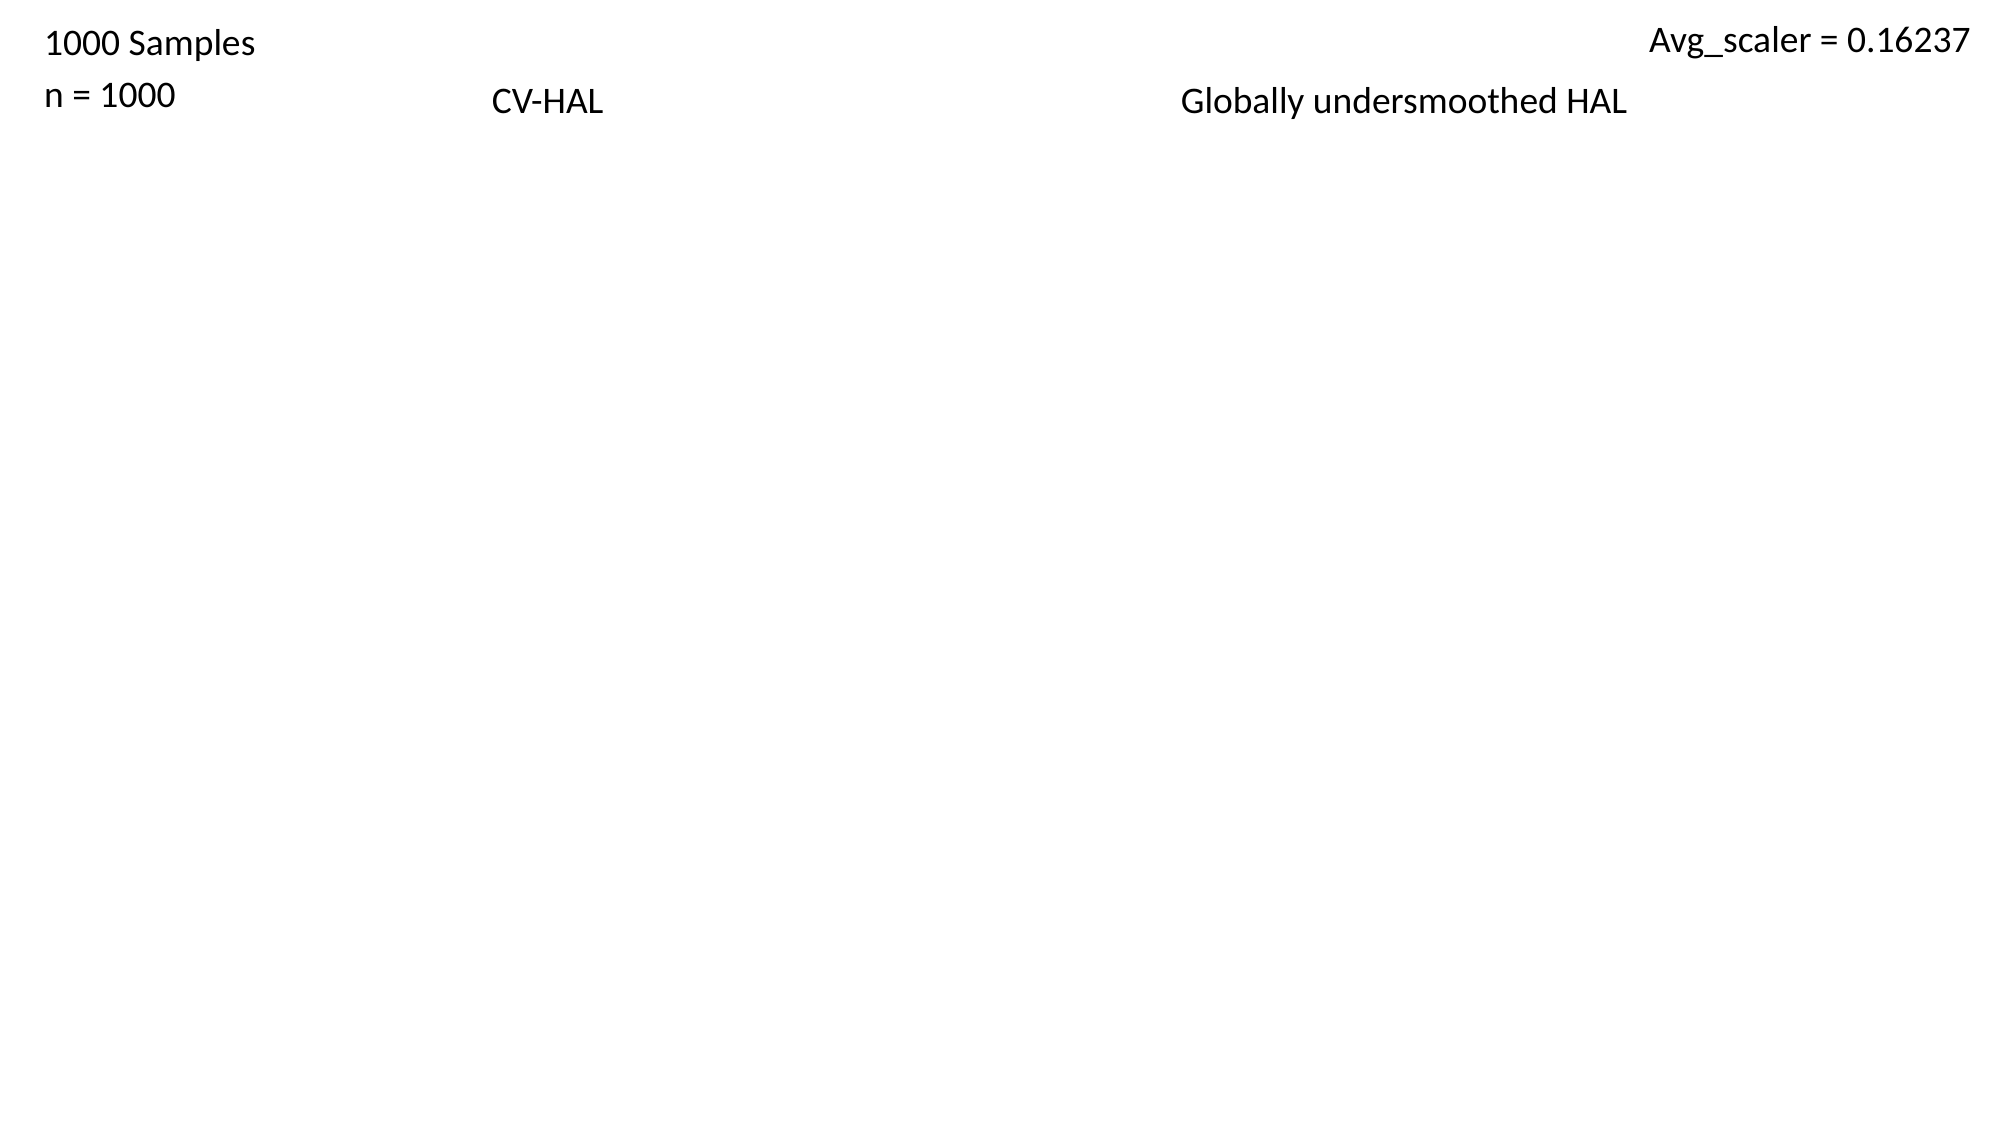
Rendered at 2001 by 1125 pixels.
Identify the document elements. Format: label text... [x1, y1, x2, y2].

text_box n = 1000 [29, 71, 266, 122]
text_box CV-HAL [477, 69, 629, 129]
text_box 1000 Samples [29, 10, 373, 71]
text_box Avg_scaler = 0.16237 [1634, 7, 2000, 68]
text_box Globally undersmoothed HAL [1166, 68, 1853, 129]
